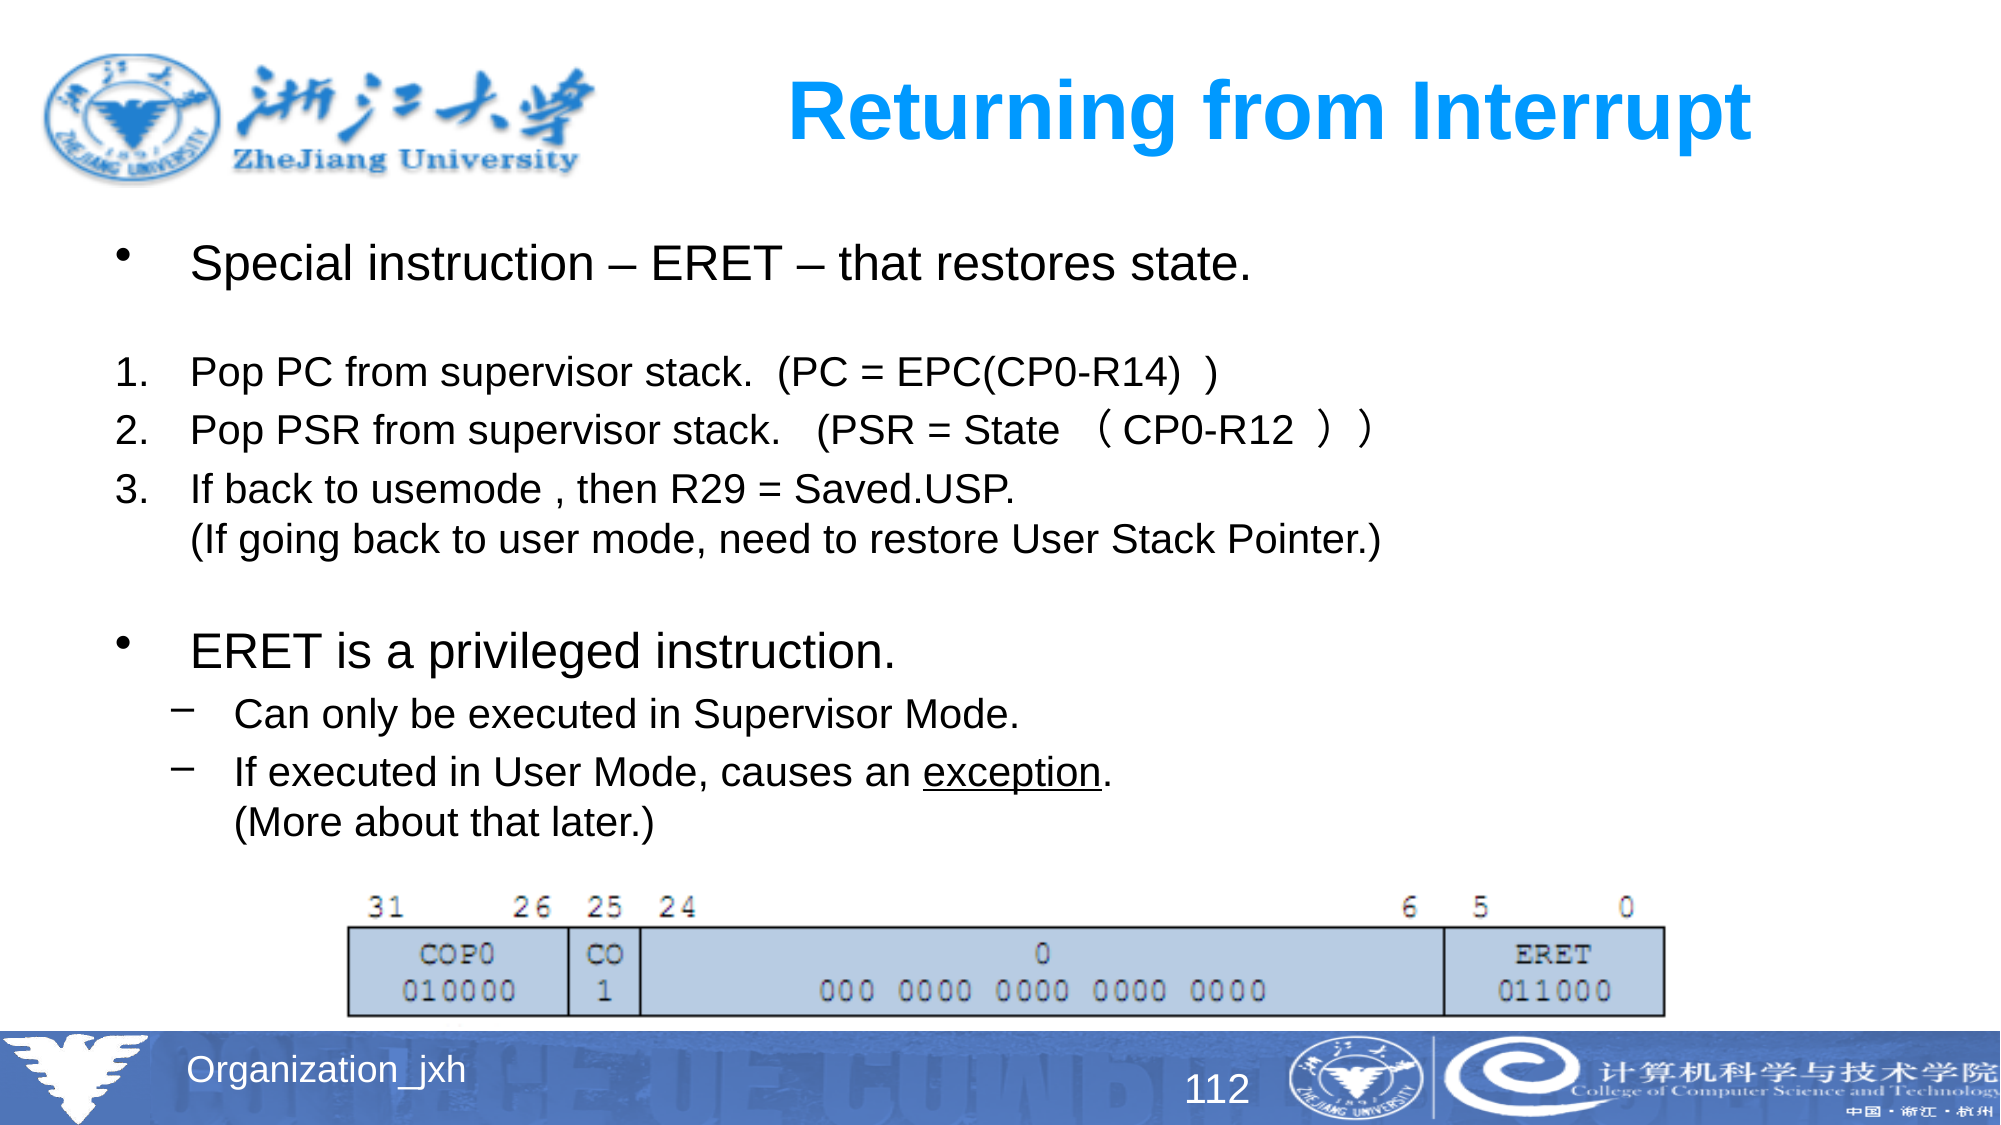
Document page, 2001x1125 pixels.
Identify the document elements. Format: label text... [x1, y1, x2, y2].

list Special instruction – ERET – that restores state. Pop PC from supervisor stack. (PC = EPC(CP0-R14) ) Pop PSR from supervisor stack. (PSR = State（CP0-R12 ）） If back to usemode , then R29 = Saved.USP. (If going back to user mode, need to restore User Stack Pointer.) ERET is a privileged instruction. Can only be executed in Supervisor Mode. If executed in User Mode, causes an exception. (More about that later.) [99, 222, 1901, 1006]
picture [341, 892, 1673, 1027]
picture [31, 46, 604, 188]
title Returning from Interrupt [624, 13, 1916, 200]
picture [0, 1031, 2000, 1125]
